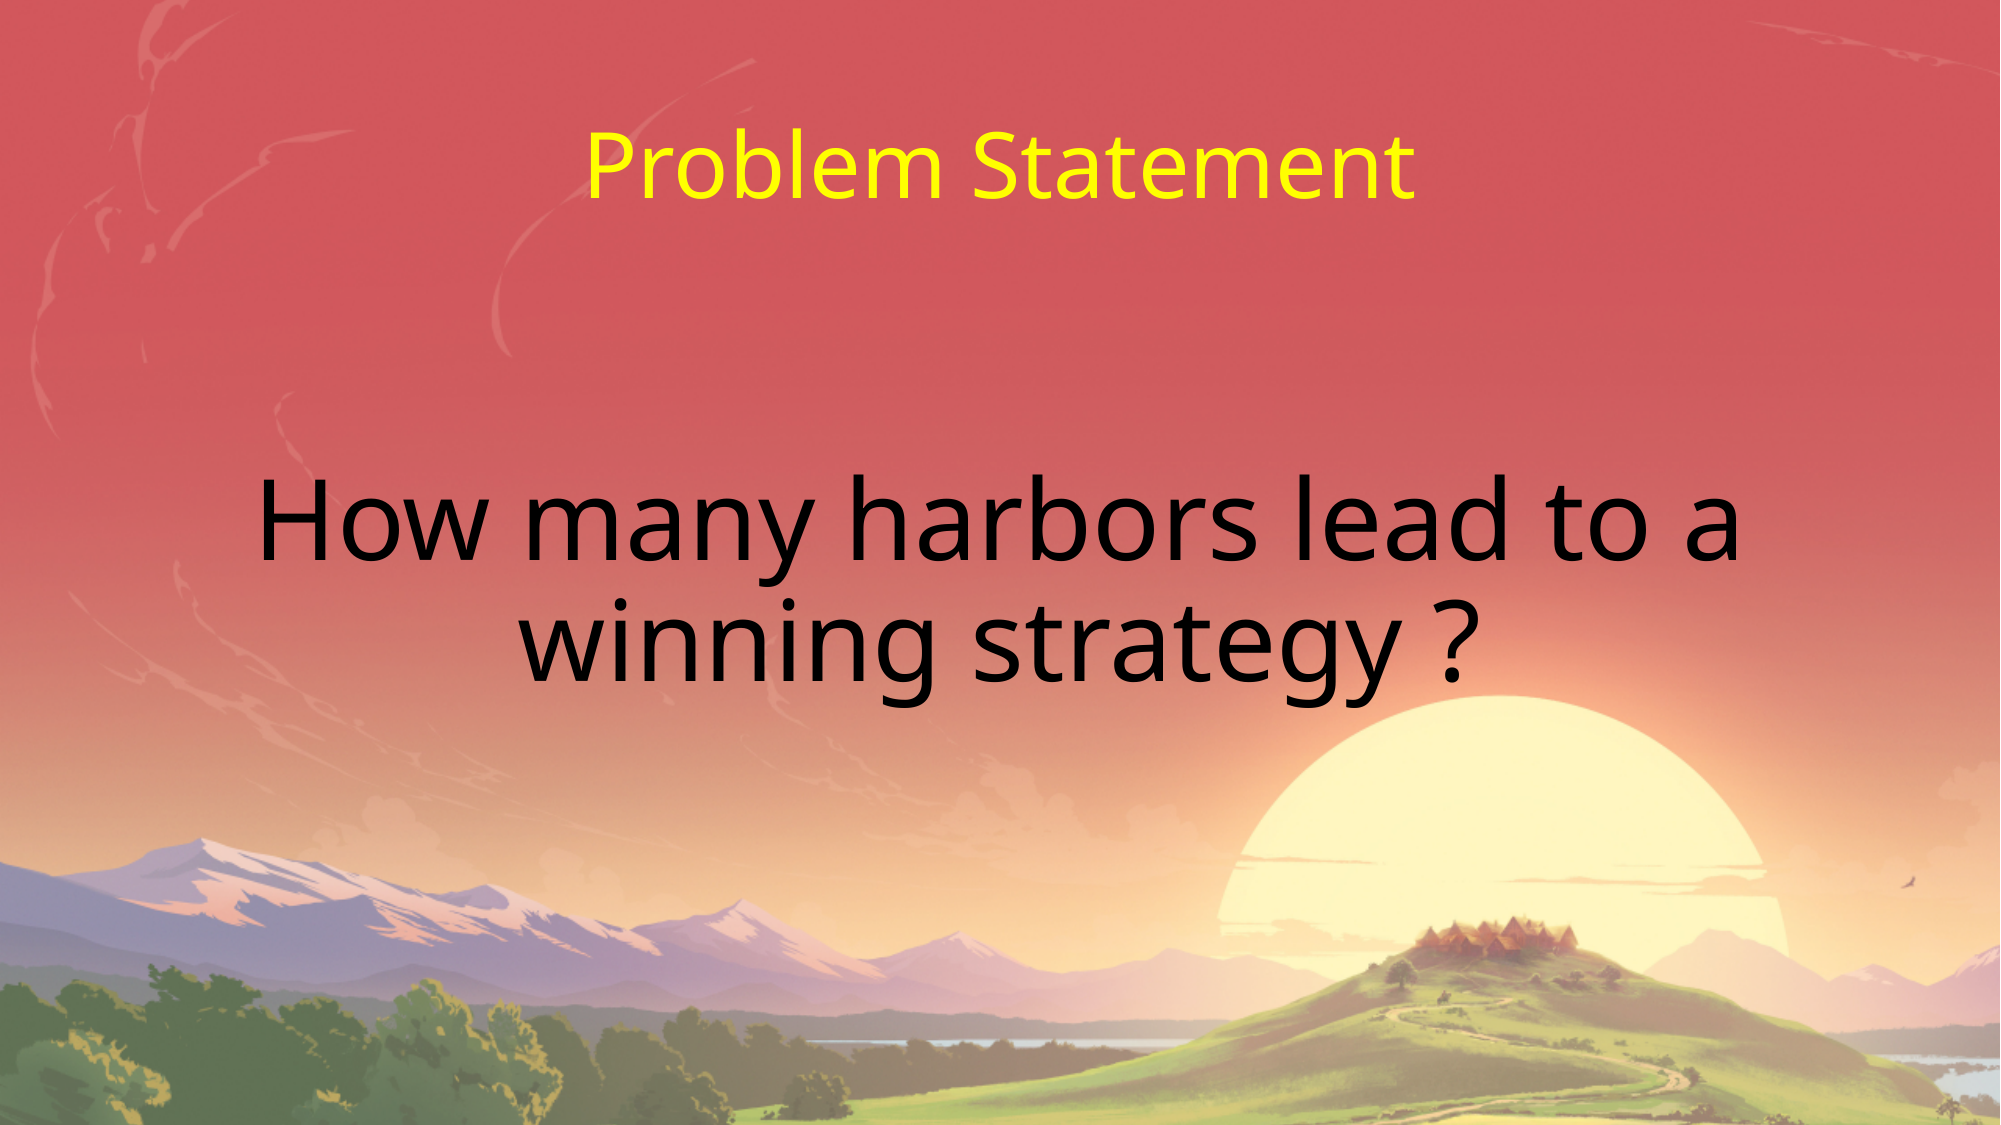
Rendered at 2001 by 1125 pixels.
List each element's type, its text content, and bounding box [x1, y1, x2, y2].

list How many harbors lead to a winning strategy ? [137, 299, 1863, 1014]
title Problem Statement [137, 59, 1863, 278]
